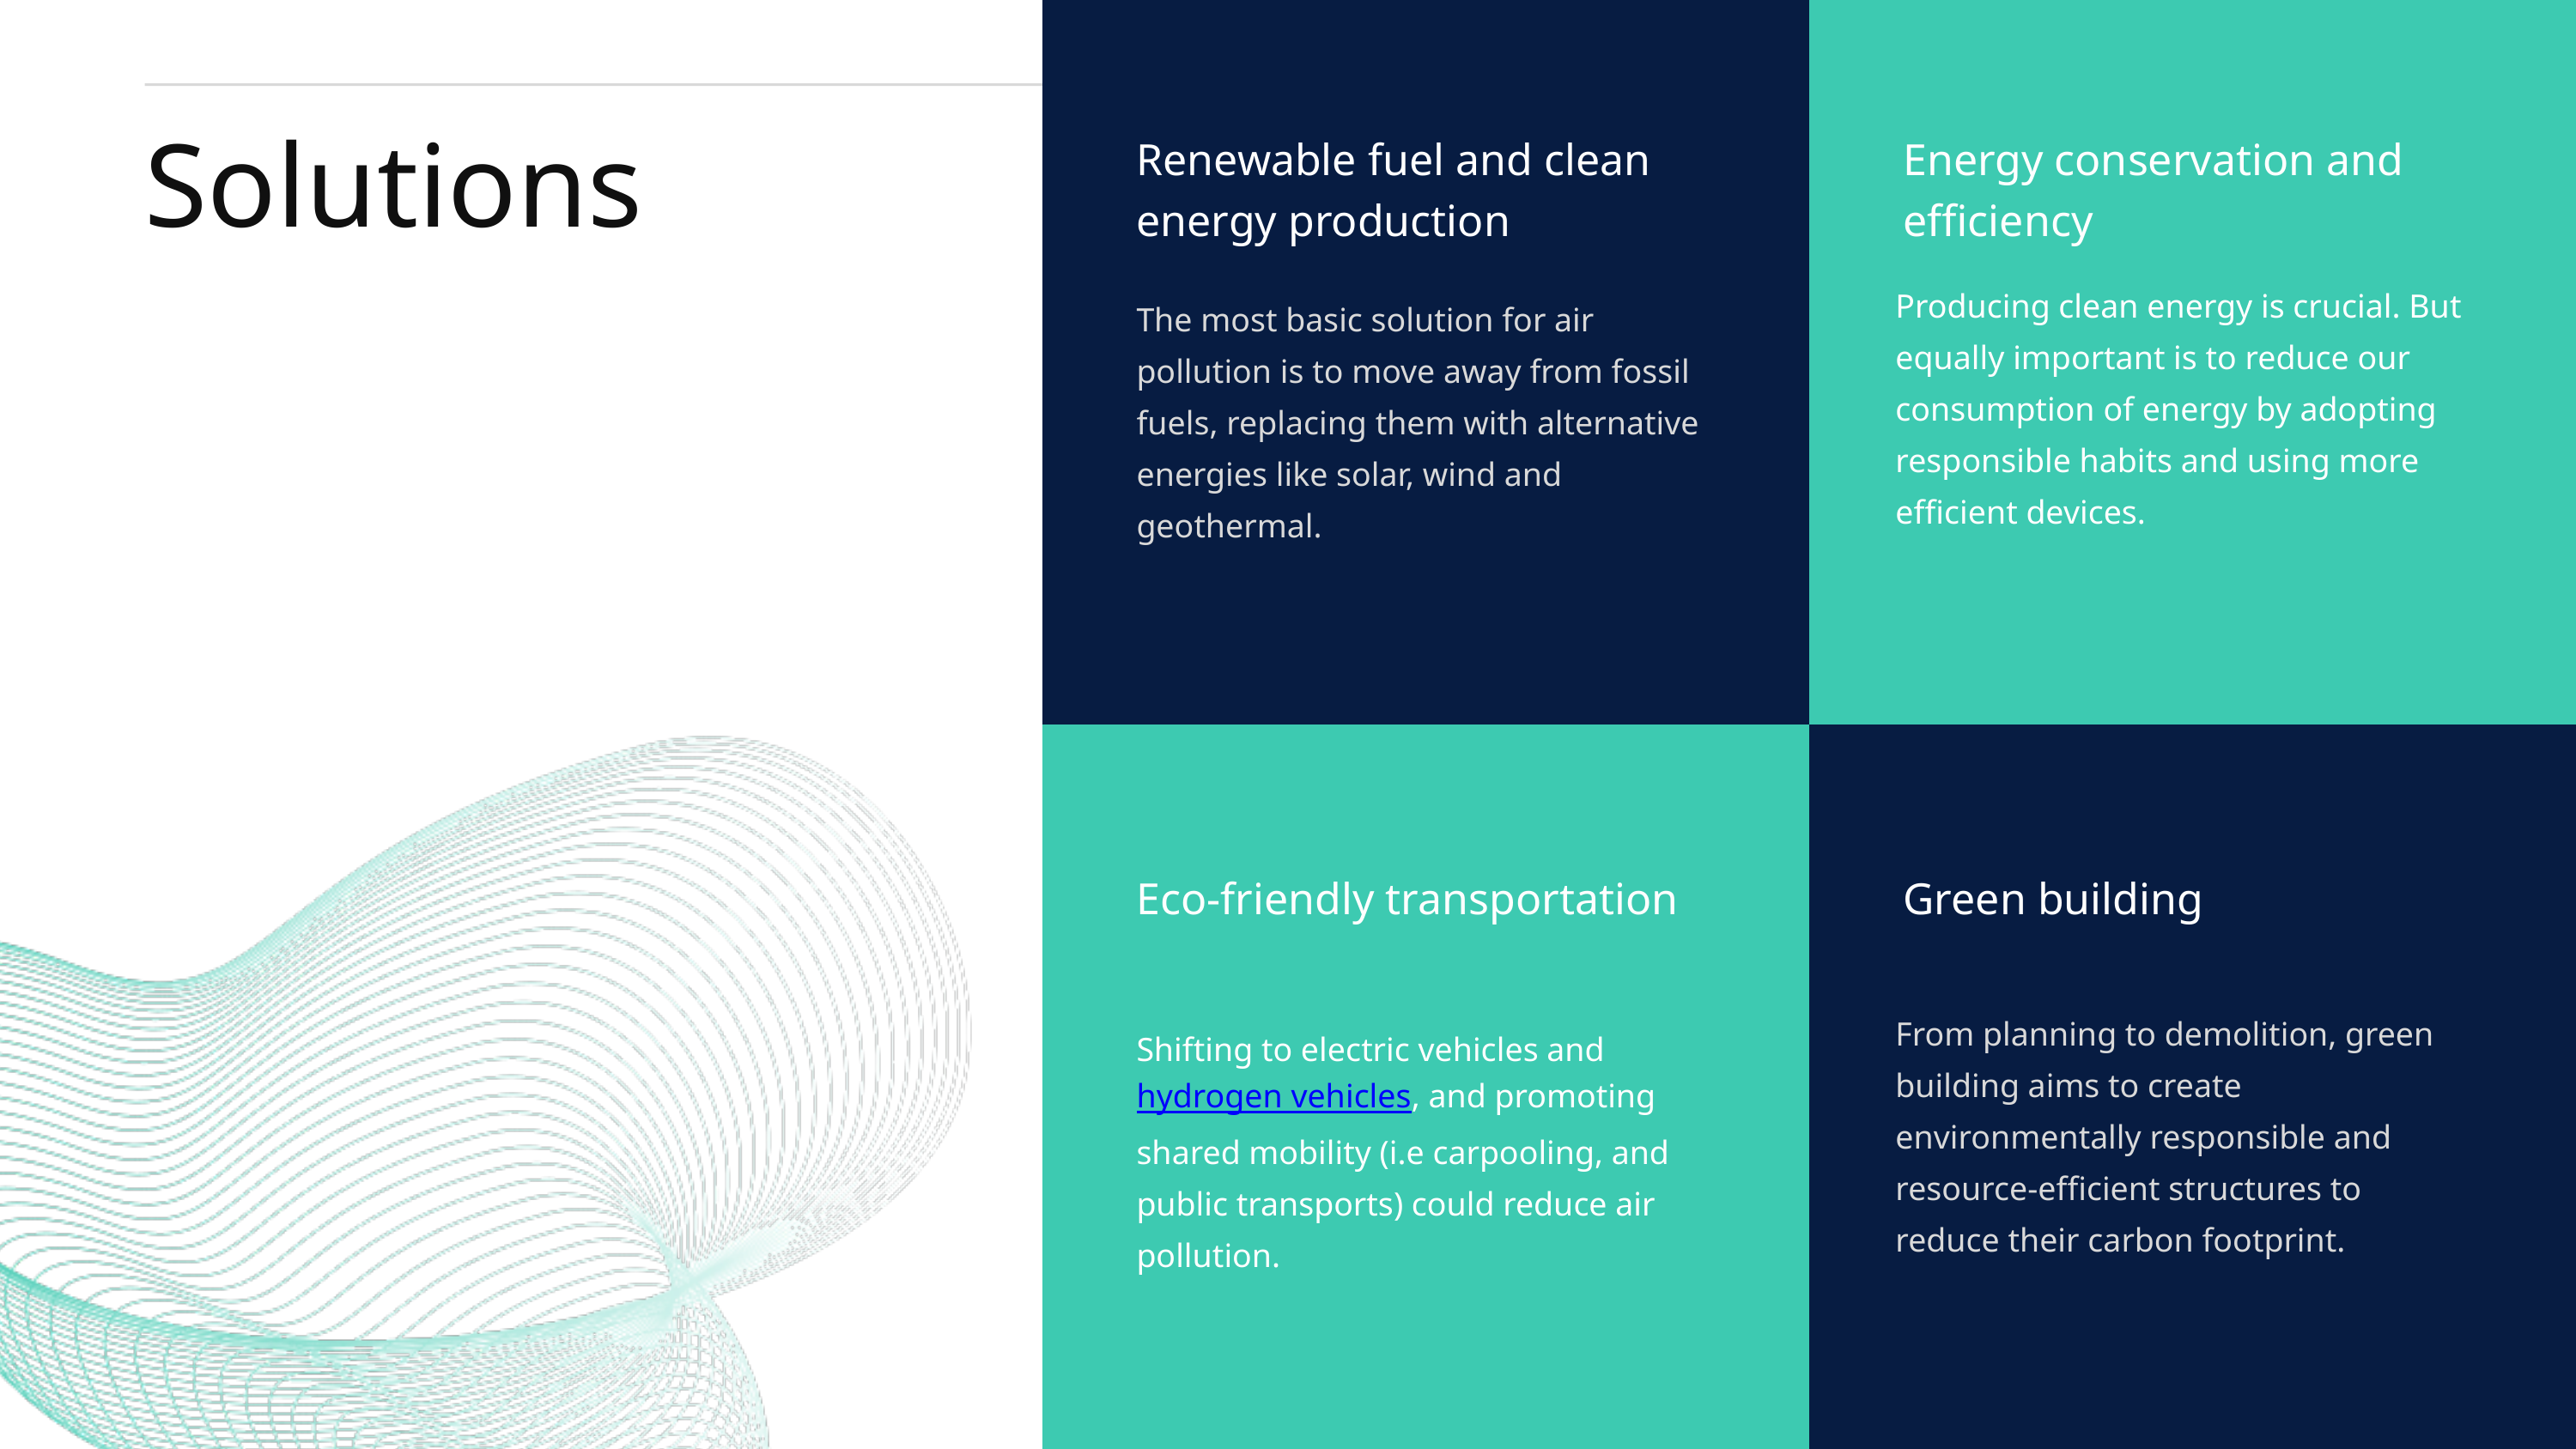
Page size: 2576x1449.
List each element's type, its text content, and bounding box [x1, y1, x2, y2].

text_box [1042, 724, 1807, 1449]
text_box [0, 735, 976, 1449]
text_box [1808, 0, 2576, 724]
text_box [1808, 724, 2576, 1449]
text_box Solutions [144, 112, 875, 250]
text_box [1042, 0, 1807, 724]
